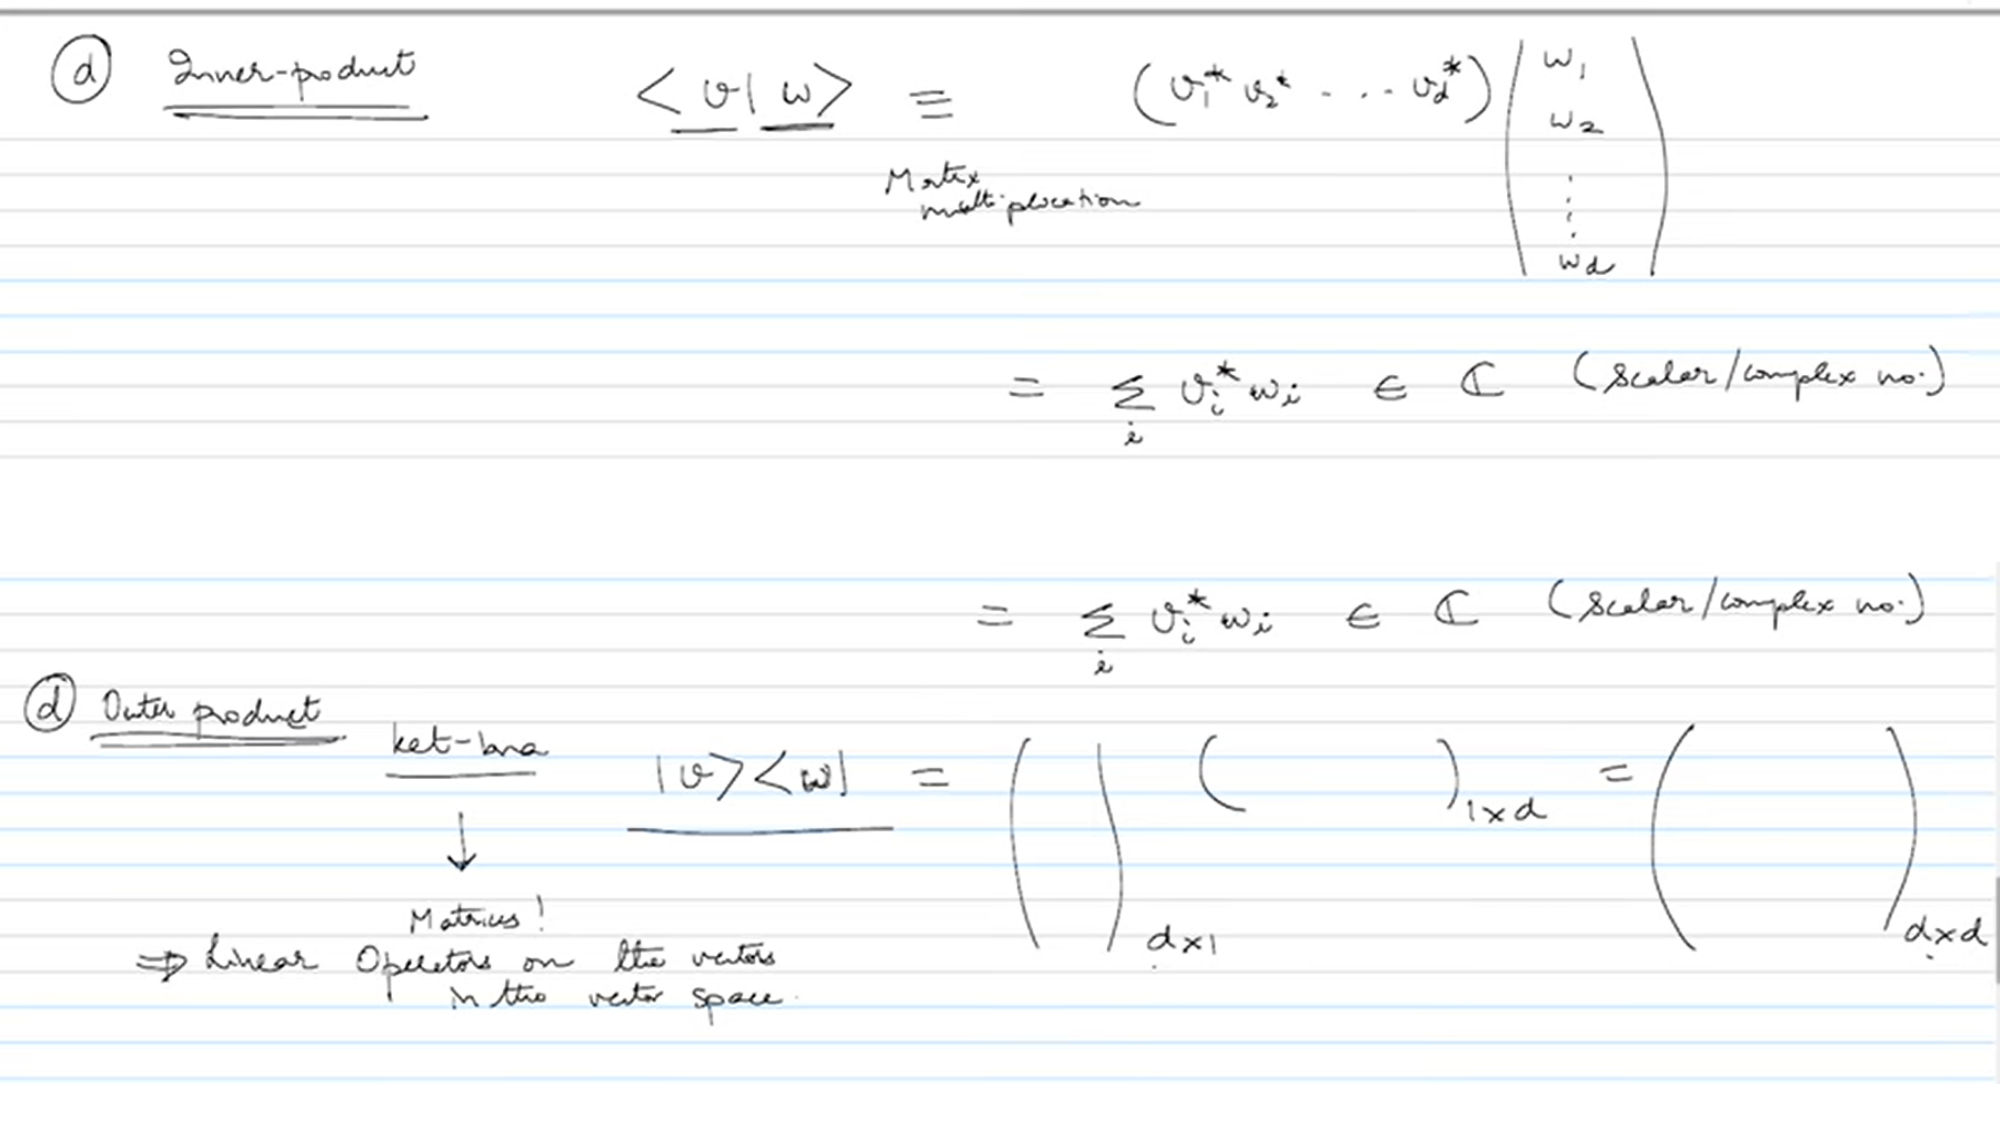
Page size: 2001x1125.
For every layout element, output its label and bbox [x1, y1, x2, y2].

picture [0, 0, 2000, 474]
picture [0, 562, 2000, 1084]
